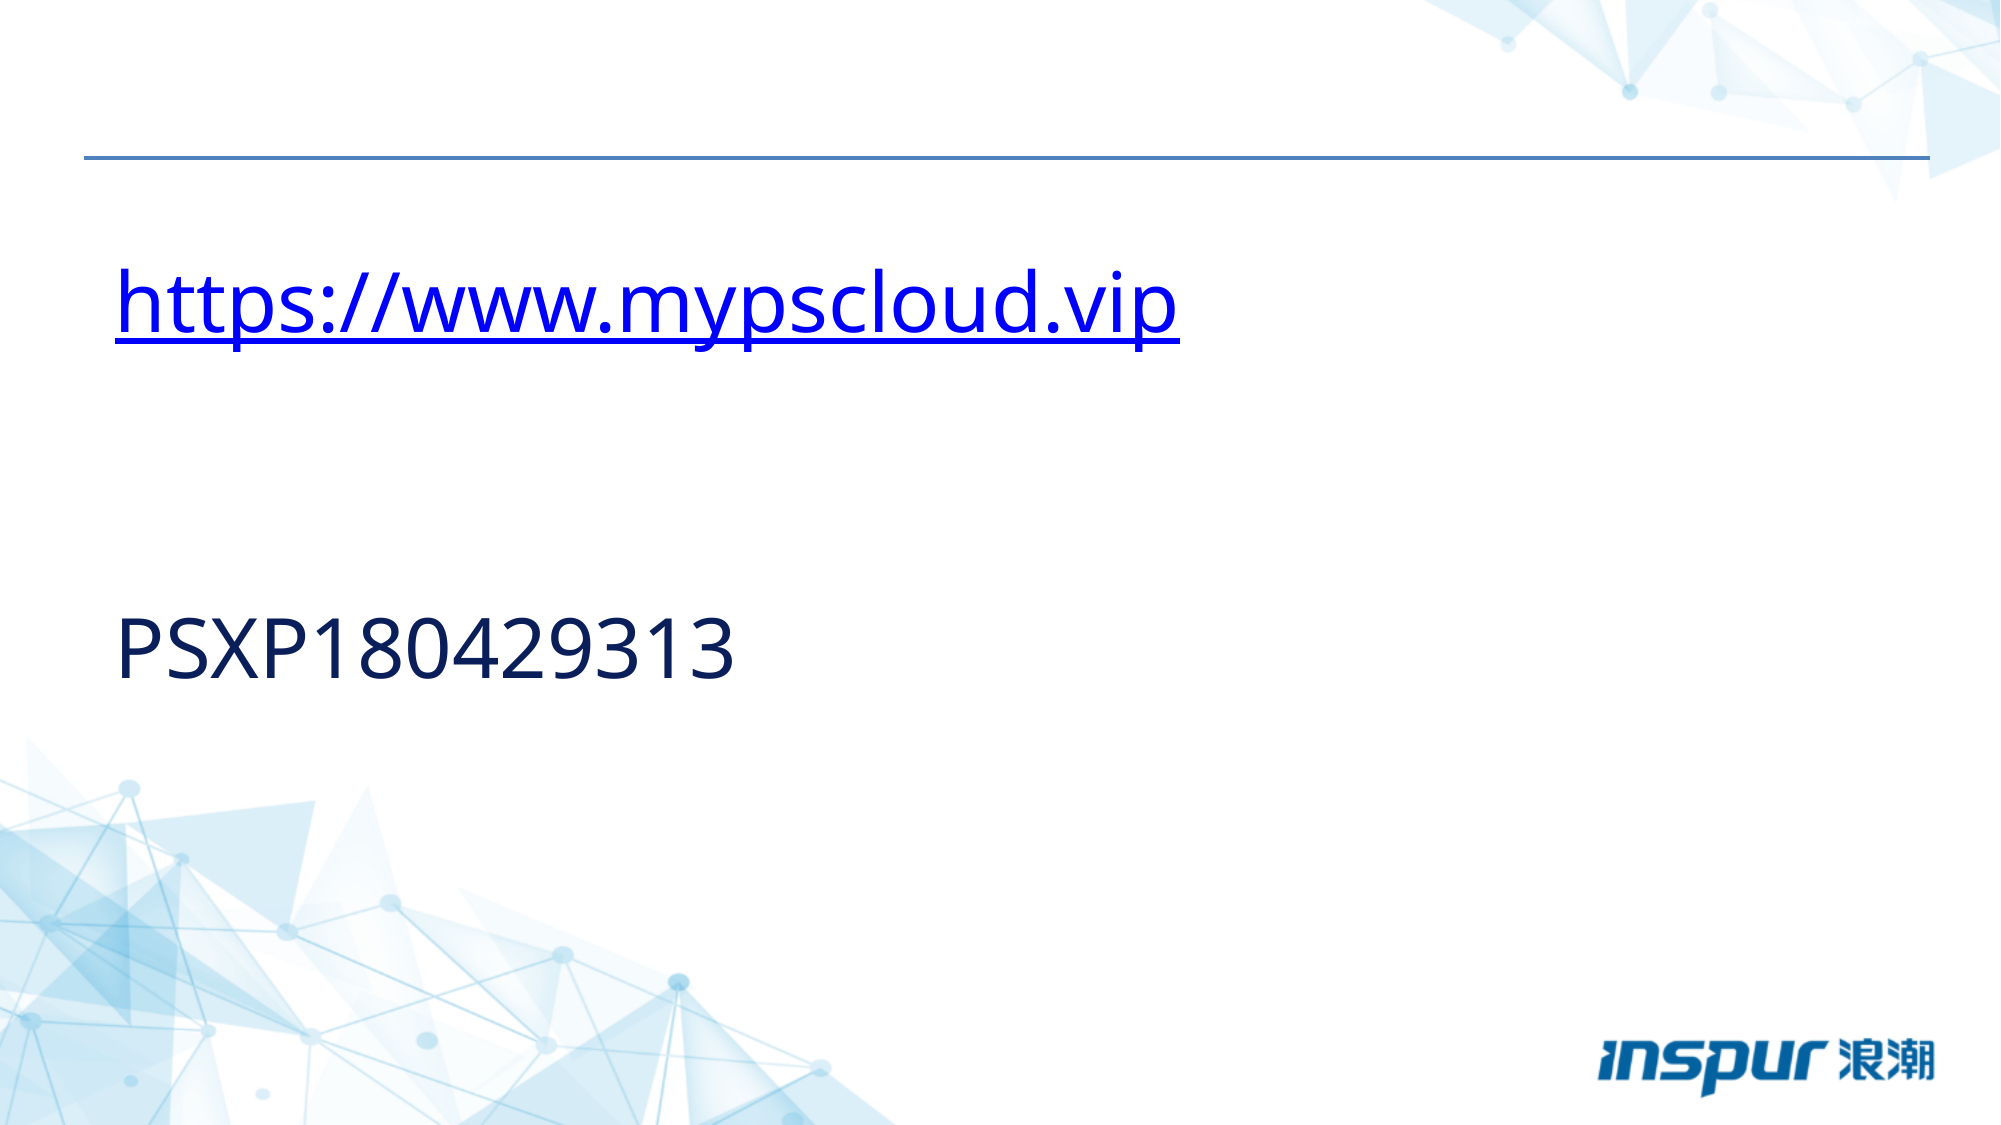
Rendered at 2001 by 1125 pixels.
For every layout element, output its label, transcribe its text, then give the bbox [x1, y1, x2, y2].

picture [0, 0, 2000, 1125]
list https://www.mypscloud.vip PSXP180429313 [99, 184, 1900, 1047]
